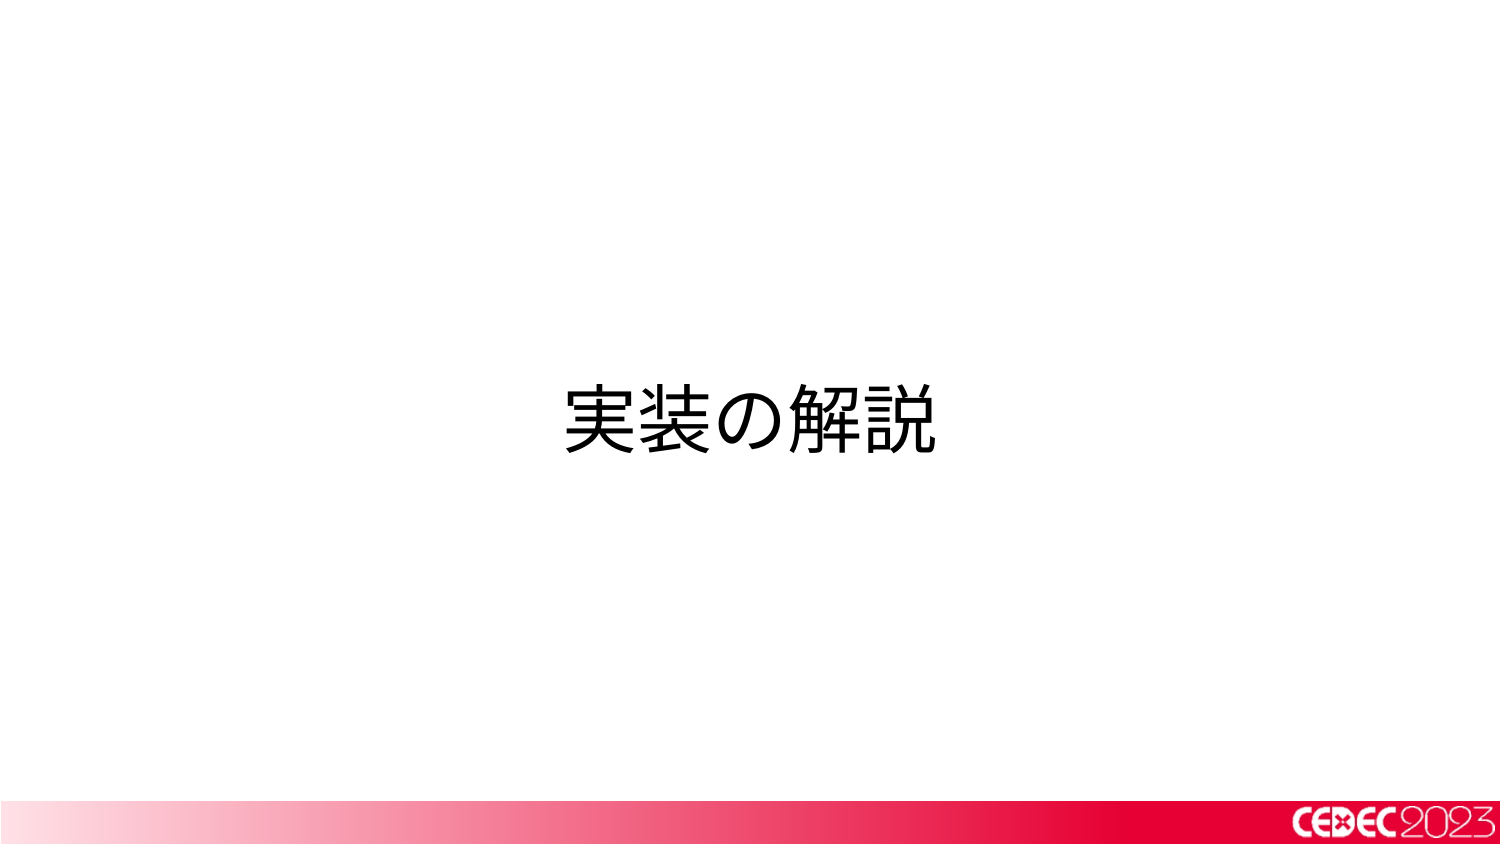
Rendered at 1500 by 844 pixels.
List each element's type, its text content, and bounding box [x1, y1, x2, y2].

picture [1, 801, 1500, 844]
title 実装の解説 [51, 352, 1449, 491]
